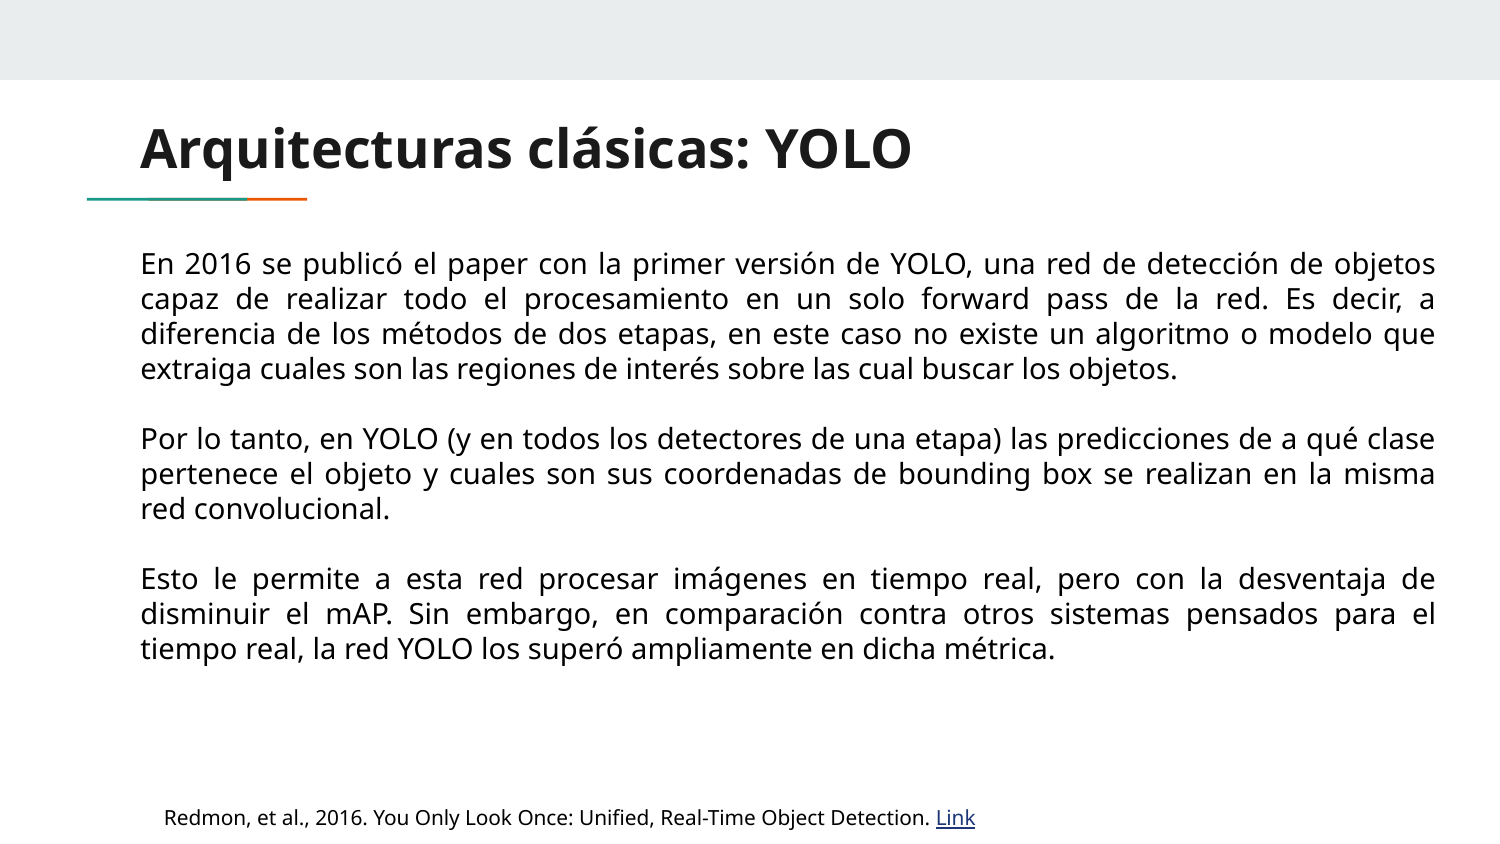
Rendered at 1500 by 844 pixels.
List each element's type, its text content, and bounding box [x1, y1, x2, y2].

text_box En 2016 se publicó el paper con la primer versión de YOLO, una red de detección de objetos capaz de realizar todo el procesamiento en un solo forward pass de la red. Es decir, a diferencia de los métodos de dos etapas, en este caso no existe un algoritmo o modelo que extraiga cuales son las regiones de interés sobre las cual buscar los objetos. Por lo tanto, en YOLO (y en todos los detectores de una etapa) las predicciones de a qué clase pertenece el objeto y cuales son sus coordenadas de bounding box se realizan en la misma red convolucional. Esto le permite a esta red procesar imágenes en tiempo real, pero con la desventaja de disminuir el mAP. Sin embargo, en comparación contra otros sistemas pensados para el tiempo real, la red YOLO los superó ampliamente en dicha métrica. [125, 230, 1452, 680]
text_box Redmon, et al., 2016. You Only Look Once: Unified, Real-Time Object Detection. Link [149, 790, 1456, 844]
title Arquitecturas clásicas: YOLO [125, 99, 1478, 187]
